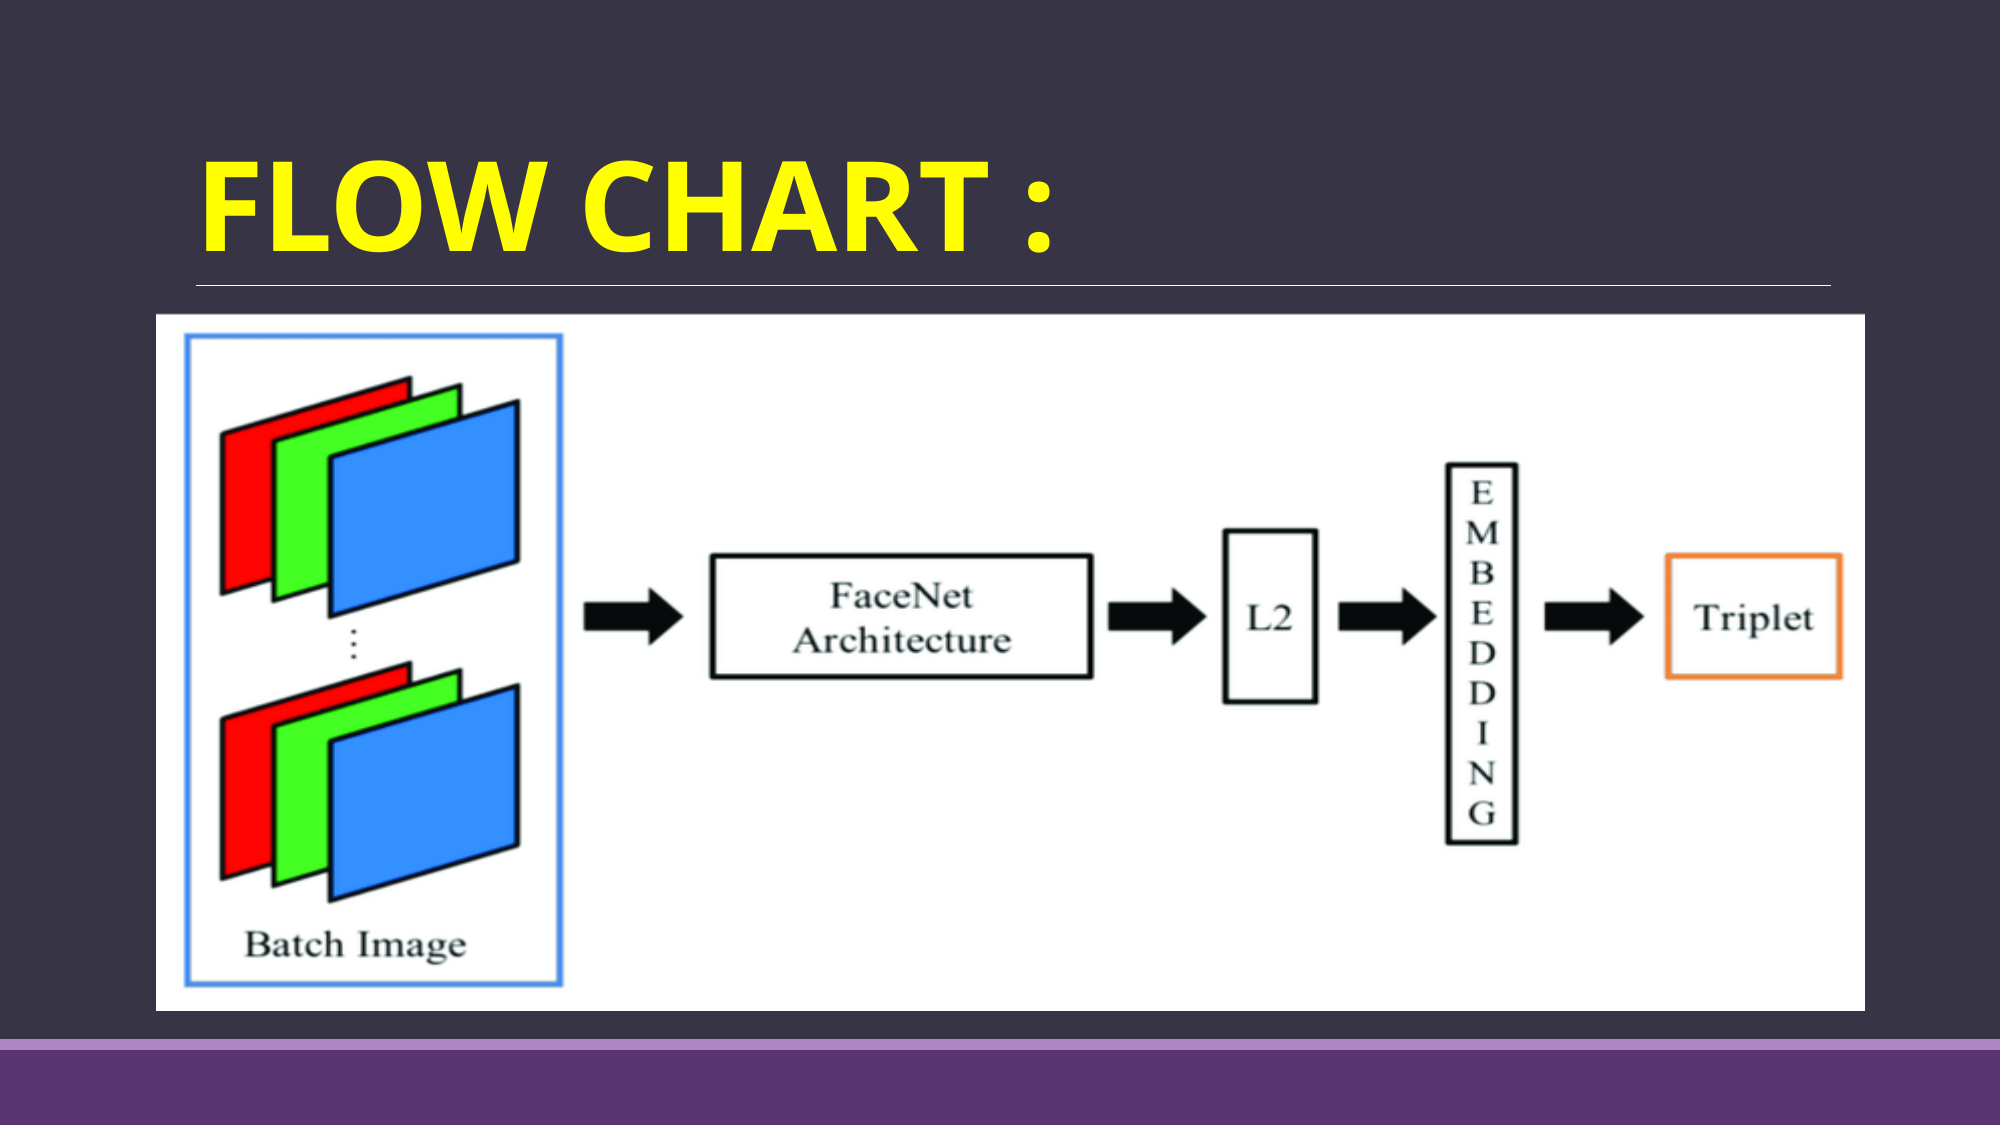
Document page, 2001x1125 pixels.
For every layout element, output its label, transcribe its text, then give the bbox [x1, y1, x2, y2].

picture [156, 312, 1866, 1012]
title FLOW CHART : [180, 107, 1207, 285]
